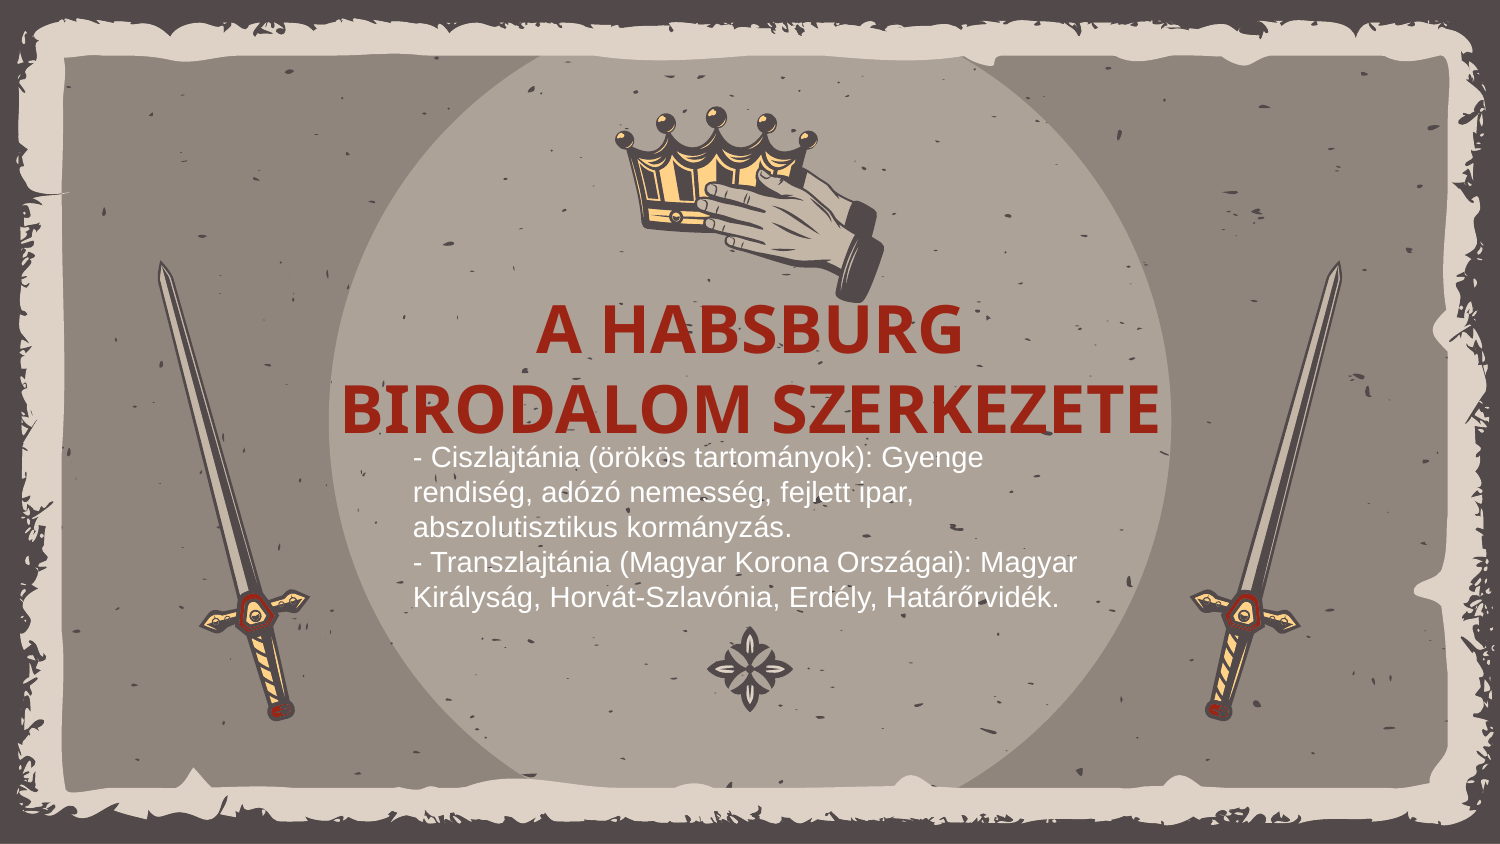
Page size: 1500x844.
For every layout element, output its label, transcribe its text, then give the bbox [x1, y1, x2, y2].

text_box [1219, 251, 1336, 728]
title A HABSBURG BIRODALOM SZERKEZETE [315, 259, 1188, 475]
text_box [163, 251, 281, 728]
subtitle - Ciszlajtánia (örökös tartományok): Gyenge rendiség, adózó nemesség, fejlett ipar, abszolutisztikus kormányzás. - Transzlajtánia (Magyar Korona Országai): Magyar Királyság, Horvát-Szlavónia, Erdély, Határőrvidék. [397, 475, 1110, 635]
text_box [614, 106, 886, 304]
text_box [706, 625, 794, 713]
